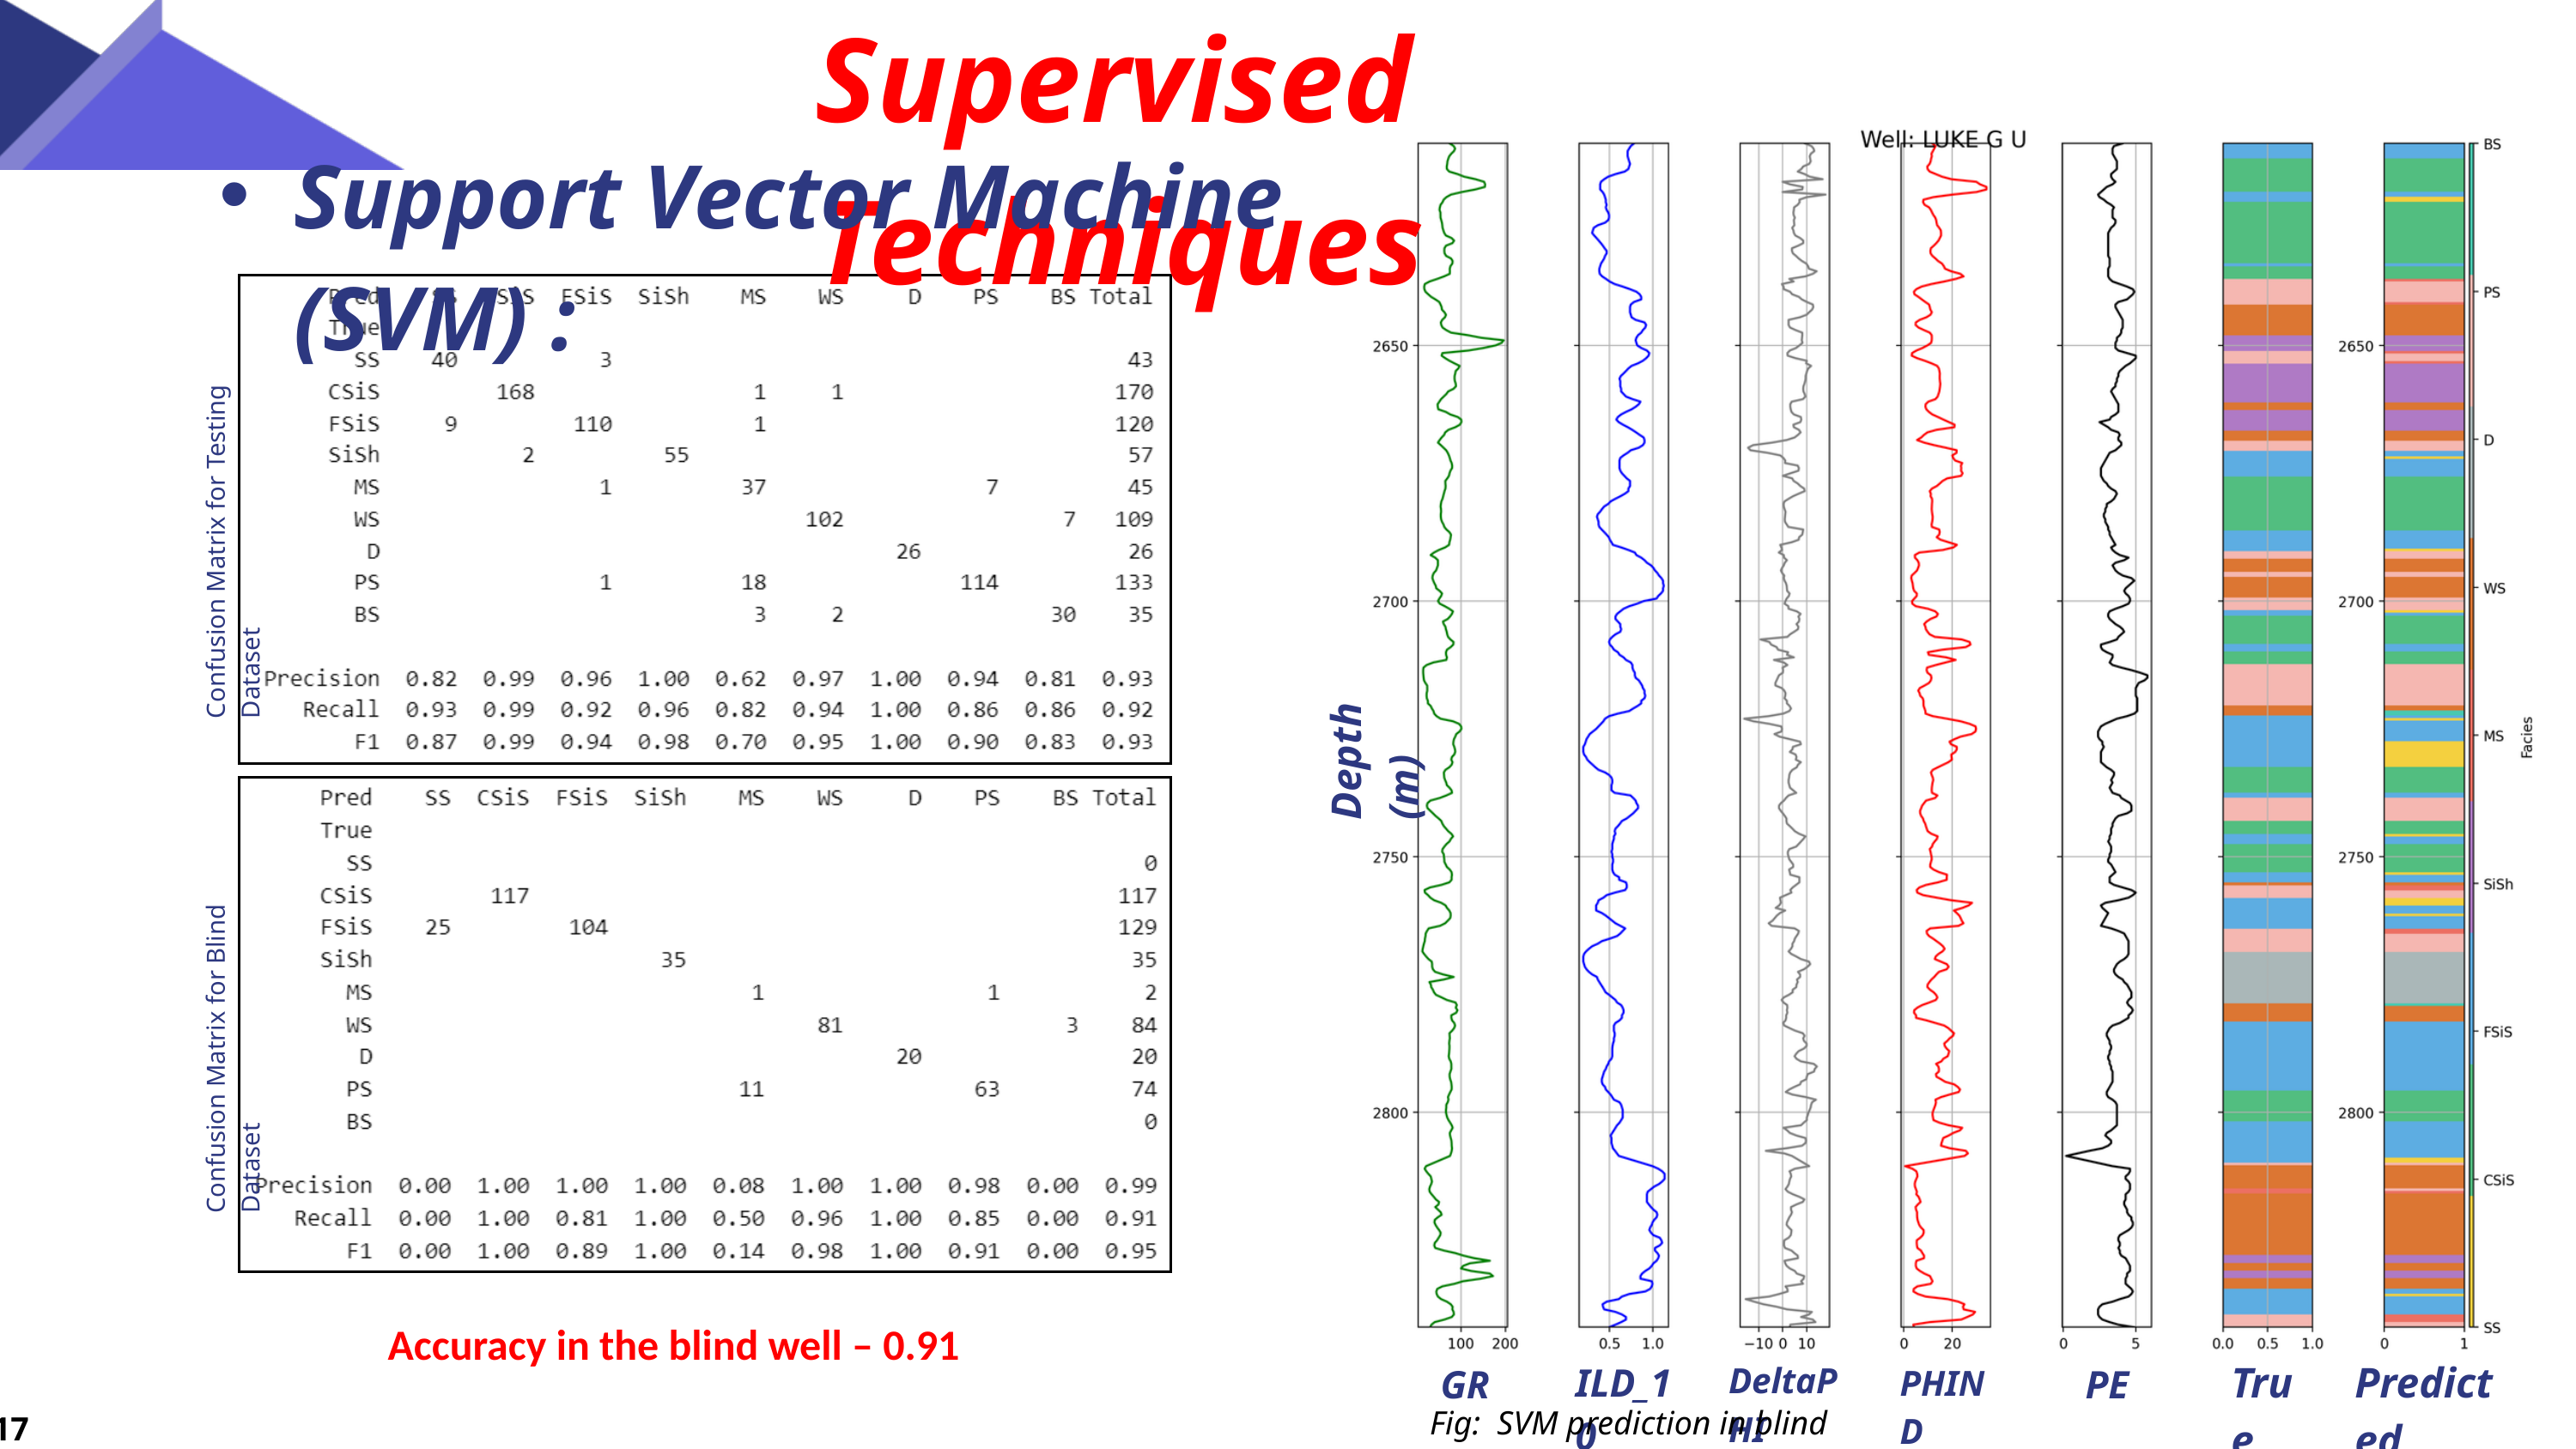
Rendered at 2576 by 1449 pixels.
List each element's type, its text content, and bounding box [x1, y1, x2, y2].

text_box PHIND [1899, 1354, 2003, 1449]
text_box PE [2085, 1353, 2140, 1407]
text_box Supervised Techniques [815, 0, 1760, 308]
text_box Depth (m) [1312, 650, 1428, 821]
text_box True [2231, 1348, 2304, 1449]
text_box DeltaPHI [1728, 1352, 1856, 1396]
text_box [239, 369, 1171, 764]
text_box [239, 777, 1171, 1272]
text_box 17 [0, 1402, 29, 1447]
text_box [1371, 120, 2544, 1350]
text_box Confusion Matrix for Testing Dataset [194, 320, 265, 719]
text_box Support Vector Machine (SVM) : [144, 123, 1368, 369]
text_box Confusion Matrix for Blind Dataset [194, 835, 265, 1214]
text_box Predicted [2354, 1348, 2499, 1449]
text_box Accuracy in the blind well – 0.91 [374, 1311, 1009, 1375]
text_box ILD_10 [1575, 1351, 1674, 1396]
text_box GR [1440, 1353, 1495, 1396]
text_box [0, 0, 407, 170]
text_box Fig: SVM prediction in blind well [1401, 1396, 1856, 1449]
